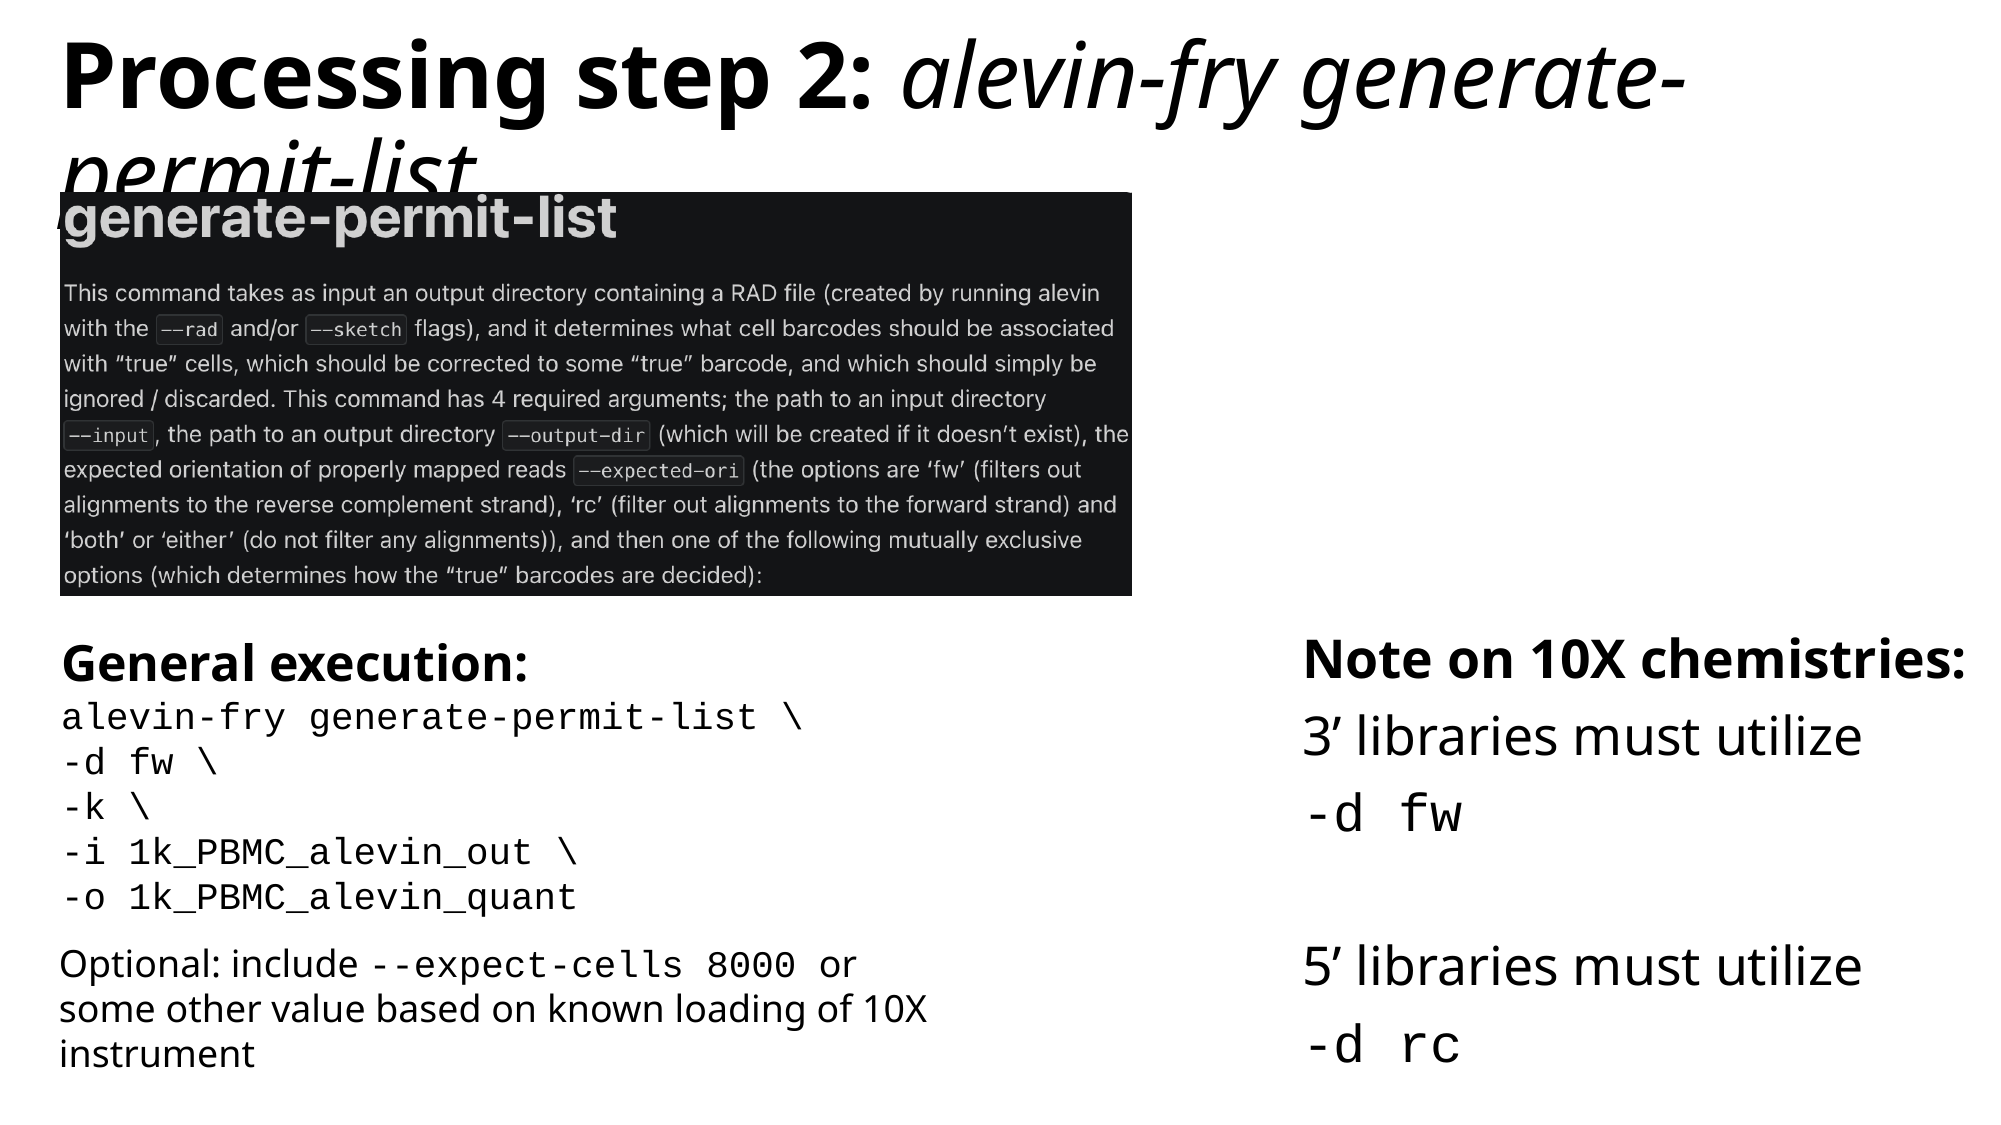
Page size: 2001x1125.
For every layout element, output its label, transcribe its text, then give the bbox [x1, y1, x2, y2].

title Processing step 2: alevin-fry generate-permit-list [44, 19, 1956, 238]
text_box General execution: alevin-fry generate-permit-list \ -d fw \ -k \ -i 1k_PBMC_alevin_out \ -o 1k_PBMC_alevin_quant [46, 624, 819, 924]
text_box Optional: include --expect-cells 8000 or some other value based on known loading of 10X instrument [44, 932, 961, 1083]
picture [59, 191, 1132, 596]
list Note on 10X chemistries: 3’ libraries must utilize -d fw 5’ libraries must utilize -d rc [1287, 624, 1984, 1125]
